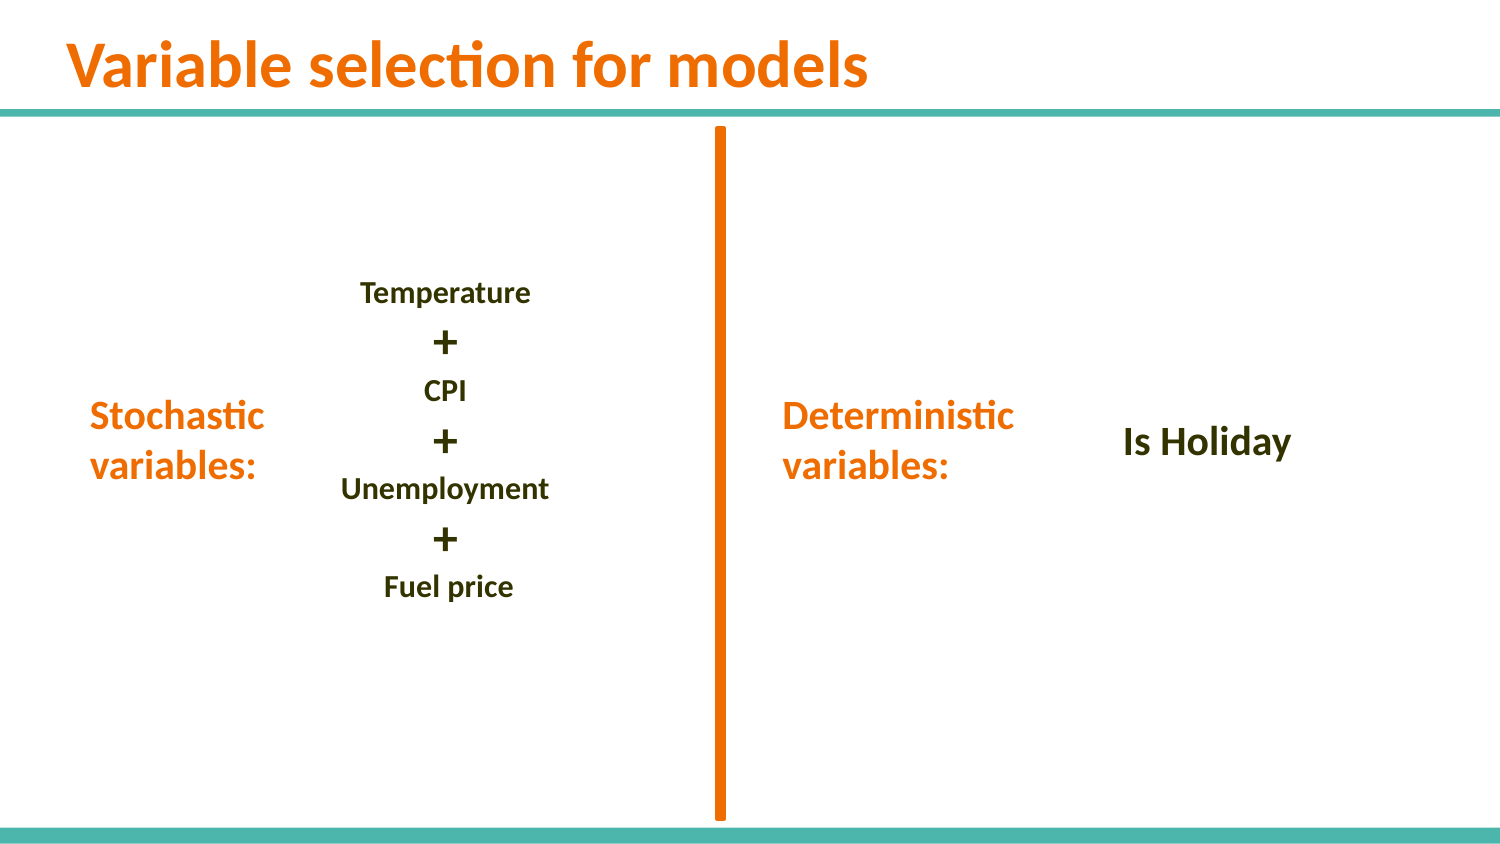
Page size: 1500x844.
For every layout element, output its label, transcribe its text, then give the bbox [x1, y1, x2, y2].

text_box Deterministic variables: [767, 380, 1043, 596]
text_box Is Holiday [965, 398, 1449, 763]
text_box [1449, 109, 1500, 117]
title Temperature + CPI + Unemployment + Fuel price [246, 255, 652, 620]
text_box [716, 128, 725, 819]
text_box Variable selection for models [51, 5, 1449, 122]
text_box [0, 109, 51, 117]
text_box Stochastic variables: [74, 380, 386, 566]
